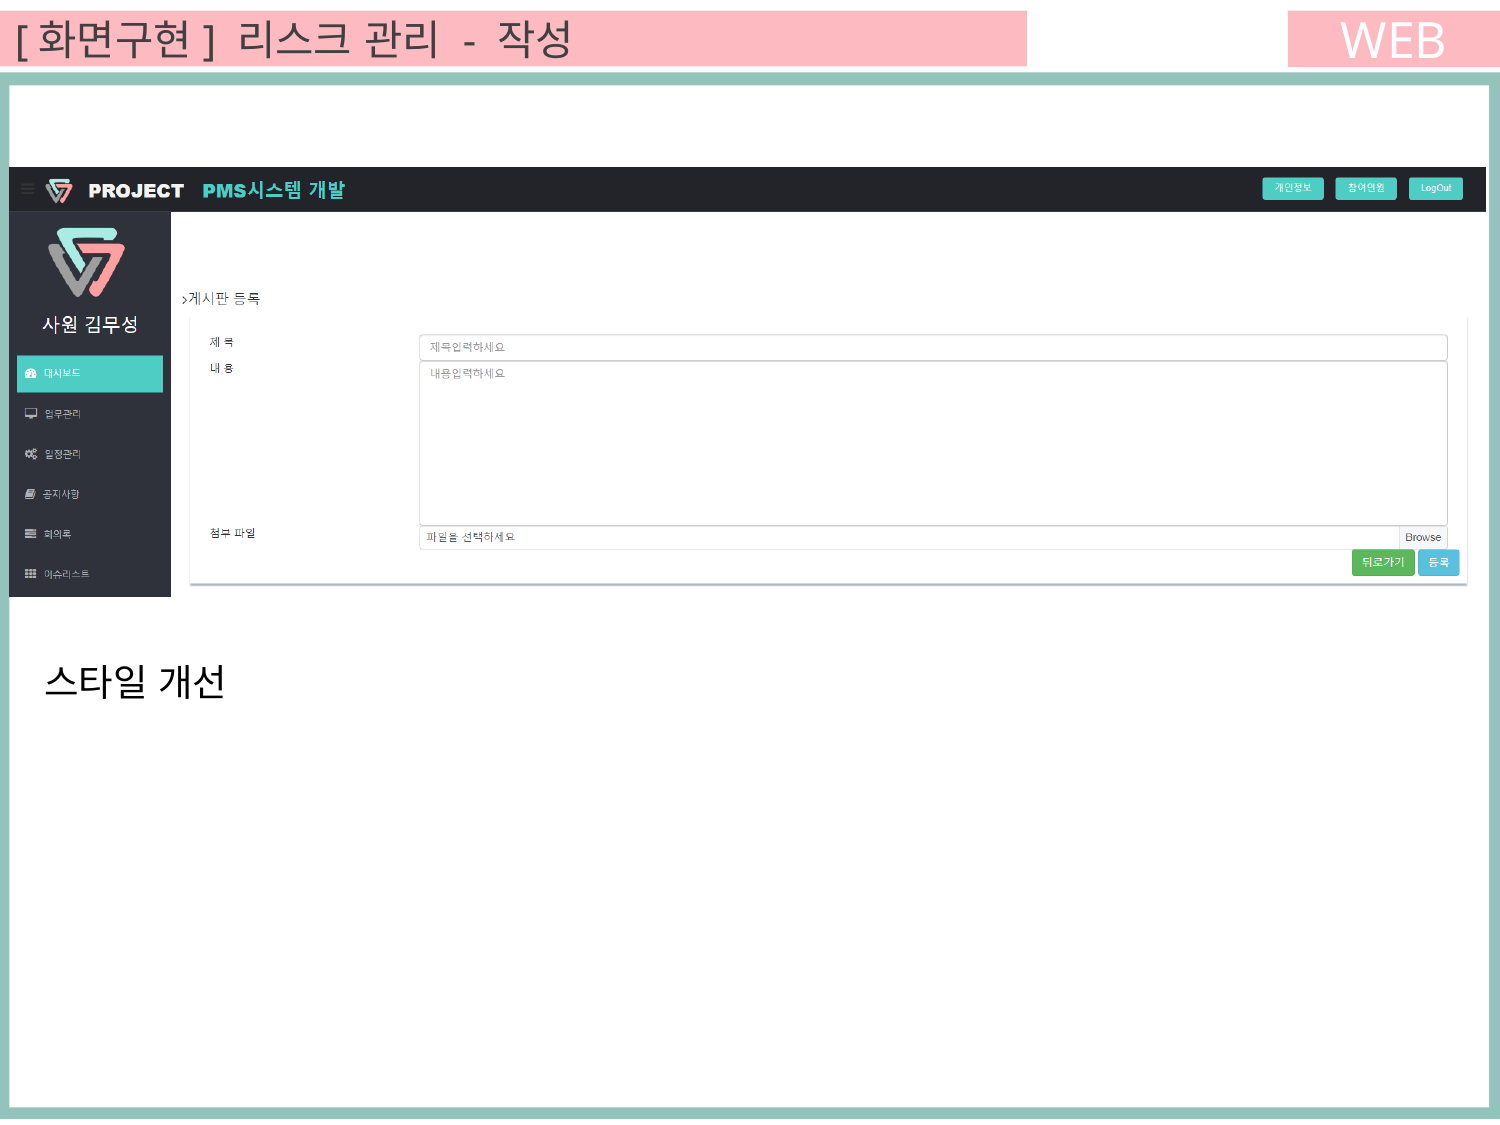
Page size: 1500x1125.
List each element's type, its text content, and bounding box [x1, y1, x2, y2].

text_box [0, 72, 1500, 1120]
text_box [화면구현] 리스크 관리 - 작성 [0, 9, 1029, 68]
picture [9, 167, 1486, 597]
text_box WEB [1286, 9, 1500, 69]
